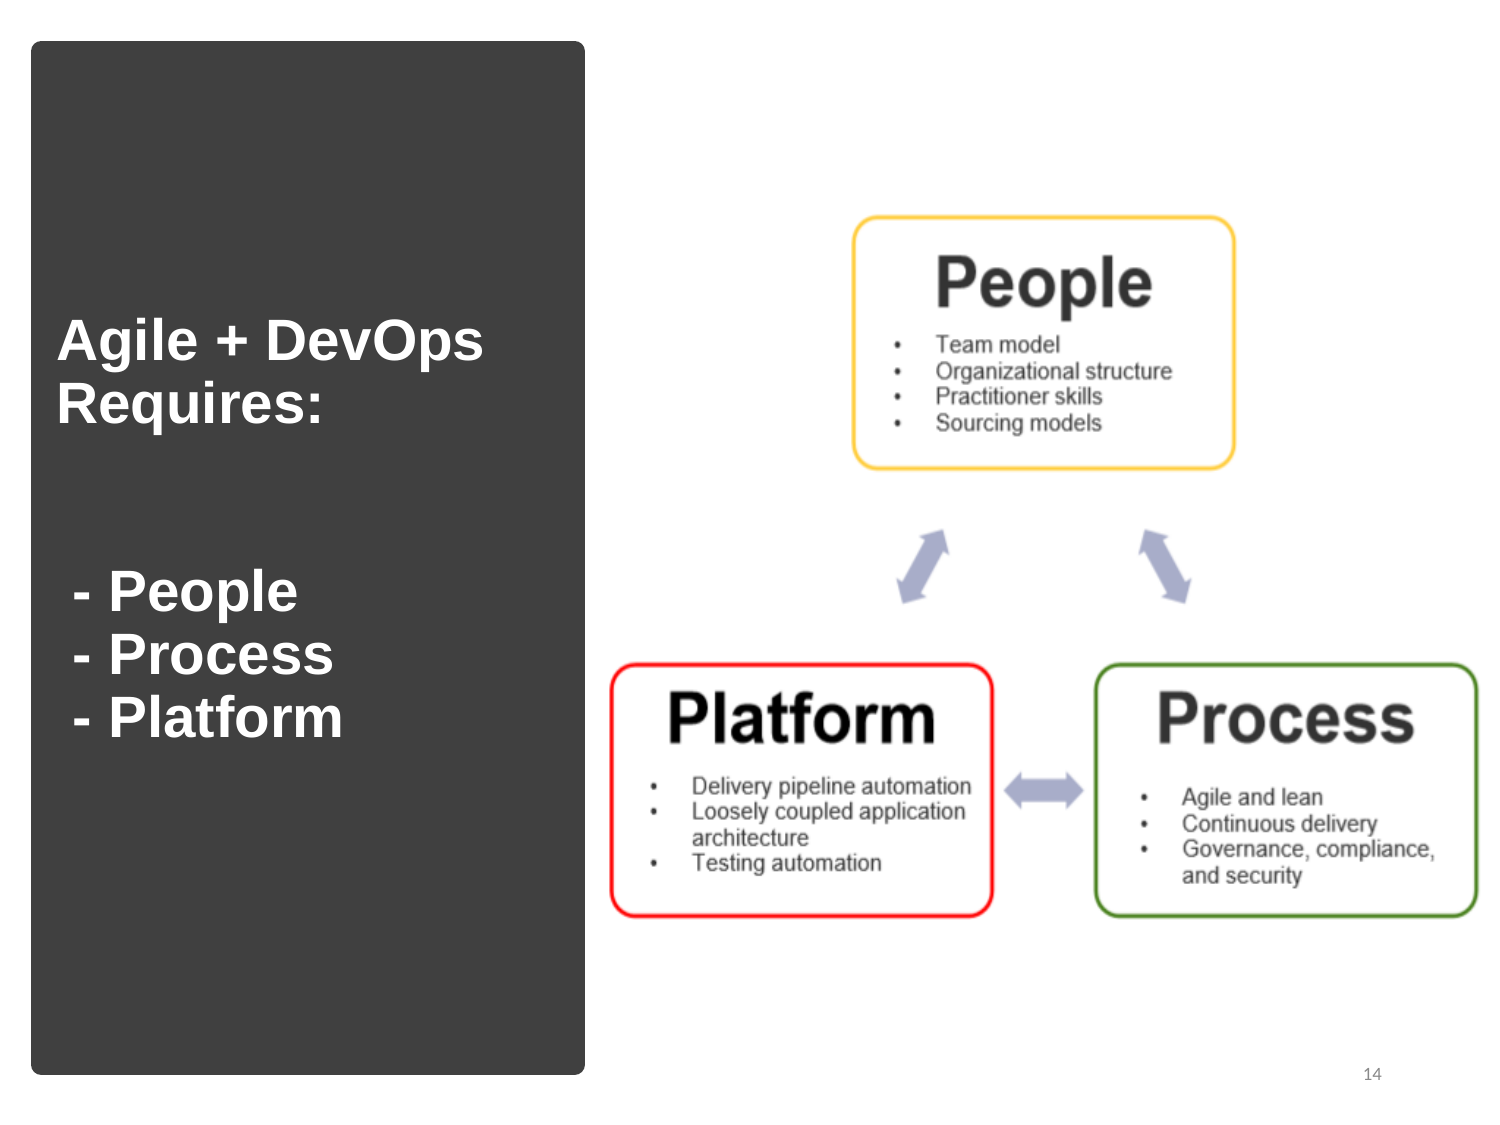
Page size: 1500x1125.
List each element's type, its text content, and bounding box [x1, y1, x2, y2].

text_box [39, 49, 576, 1067]
picture [595, 191, 1493, 934]
title Agile + DevOps Requires: - People - Process - Platform [41, 158, 575, 973]
text_box 14 [1059, 1042, 1397, 1103]
